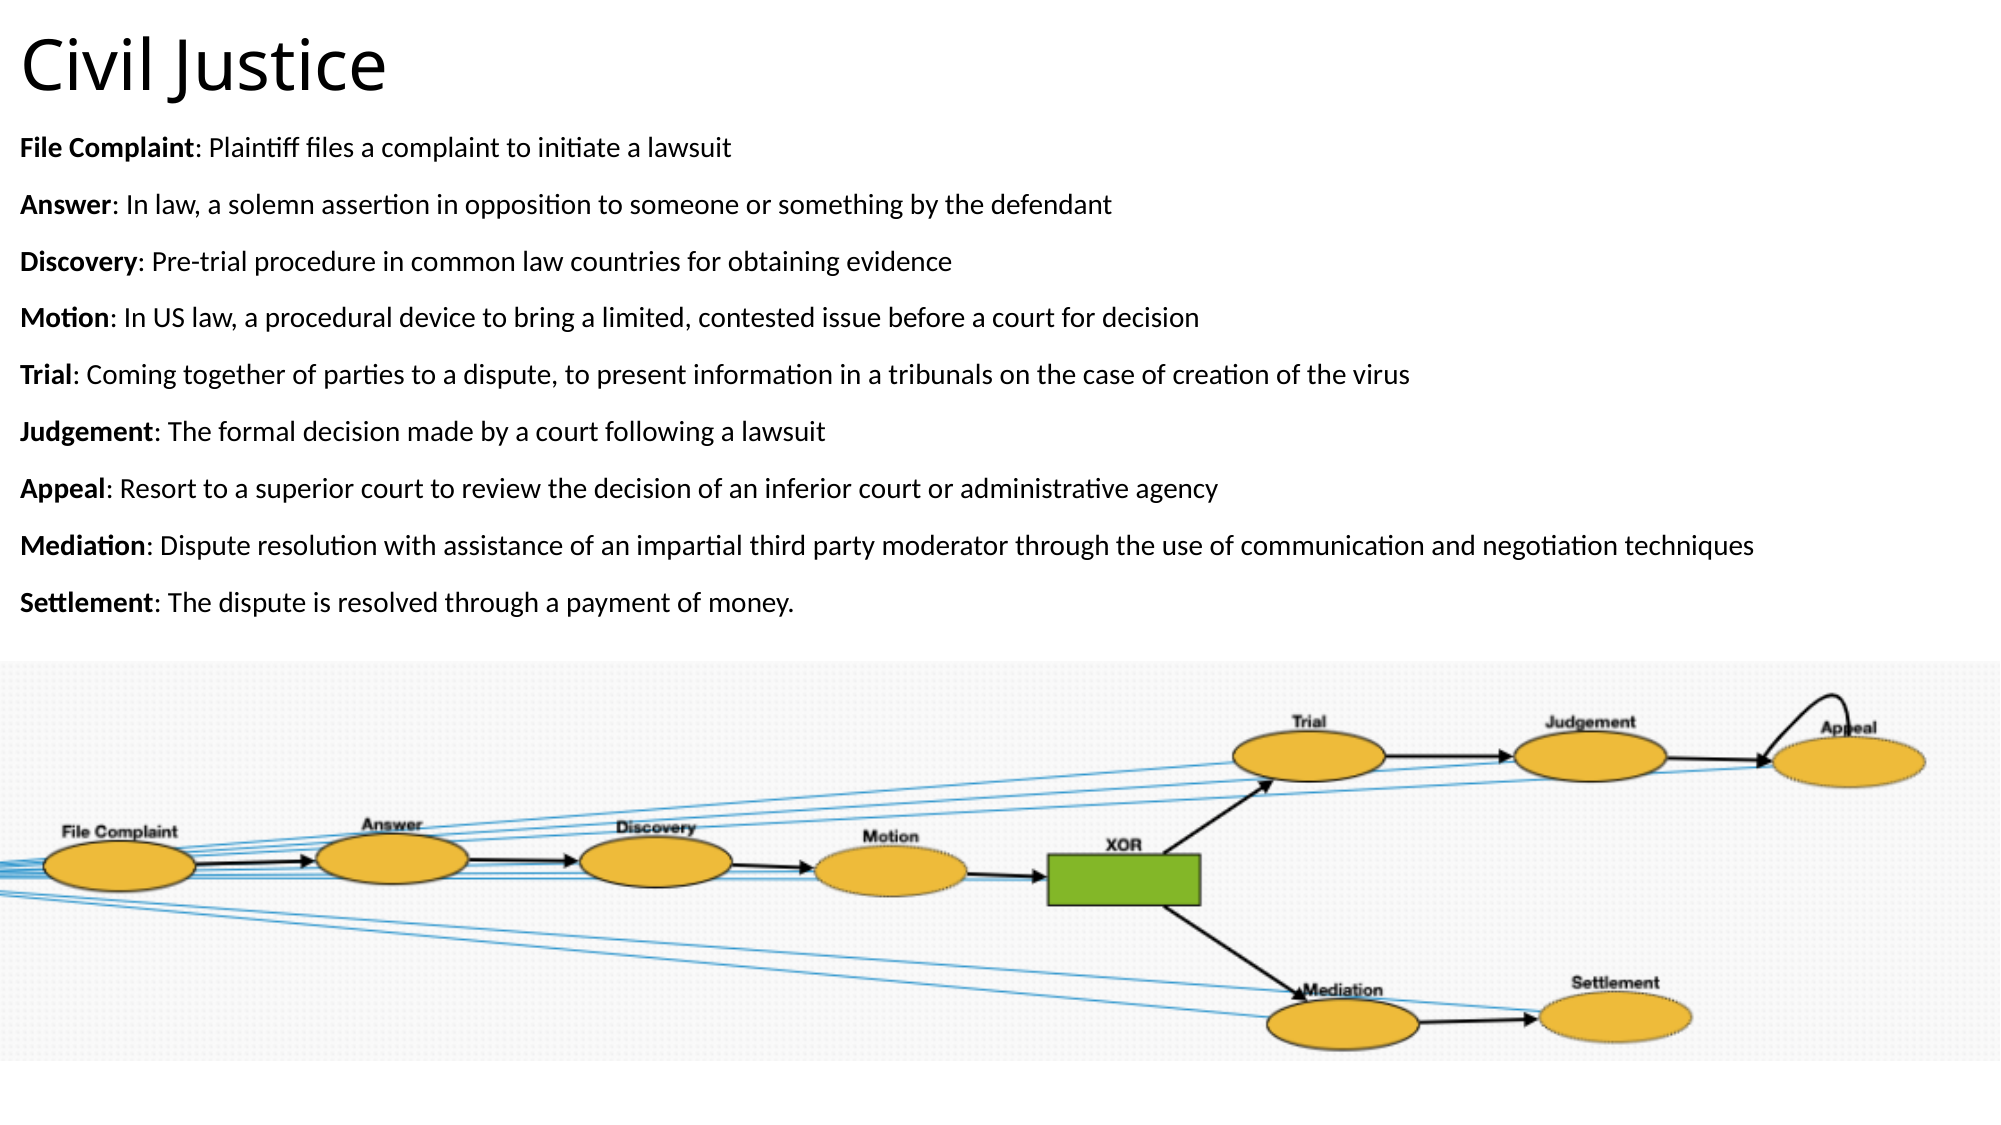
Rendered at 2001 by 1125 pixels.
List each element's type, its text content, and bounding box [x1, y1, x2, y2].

text_box File Complaint: Plaintiff files a complaint to initiate a lawsuit Answer: In law, a solemn assertion in opposition to someone or something by the defendant Discovery: Pre-trial procedure in common law countries for obtaining evidence Motion: In US law, a procedural device to bring a limited, contested issue before a court for decision Trial: Coming together of parties to a dispute, to present information in a tribunals on the case of creation of the virus Judgement: The formal decision made by a court following a lawsuit Appeal: Resort to a superior court to review the decision of an inferior court or administrative agency Mediation: Dispute resolution with assistance of an impartial third party moderator through the use of communication and negotiation techniques Settlement: The dispute is resolved through a payment of money. [0, 103, 2000, 661]
picture [0, 661, 2000, 1061]
title Civil Justice [0, 0, 1864, 103]
